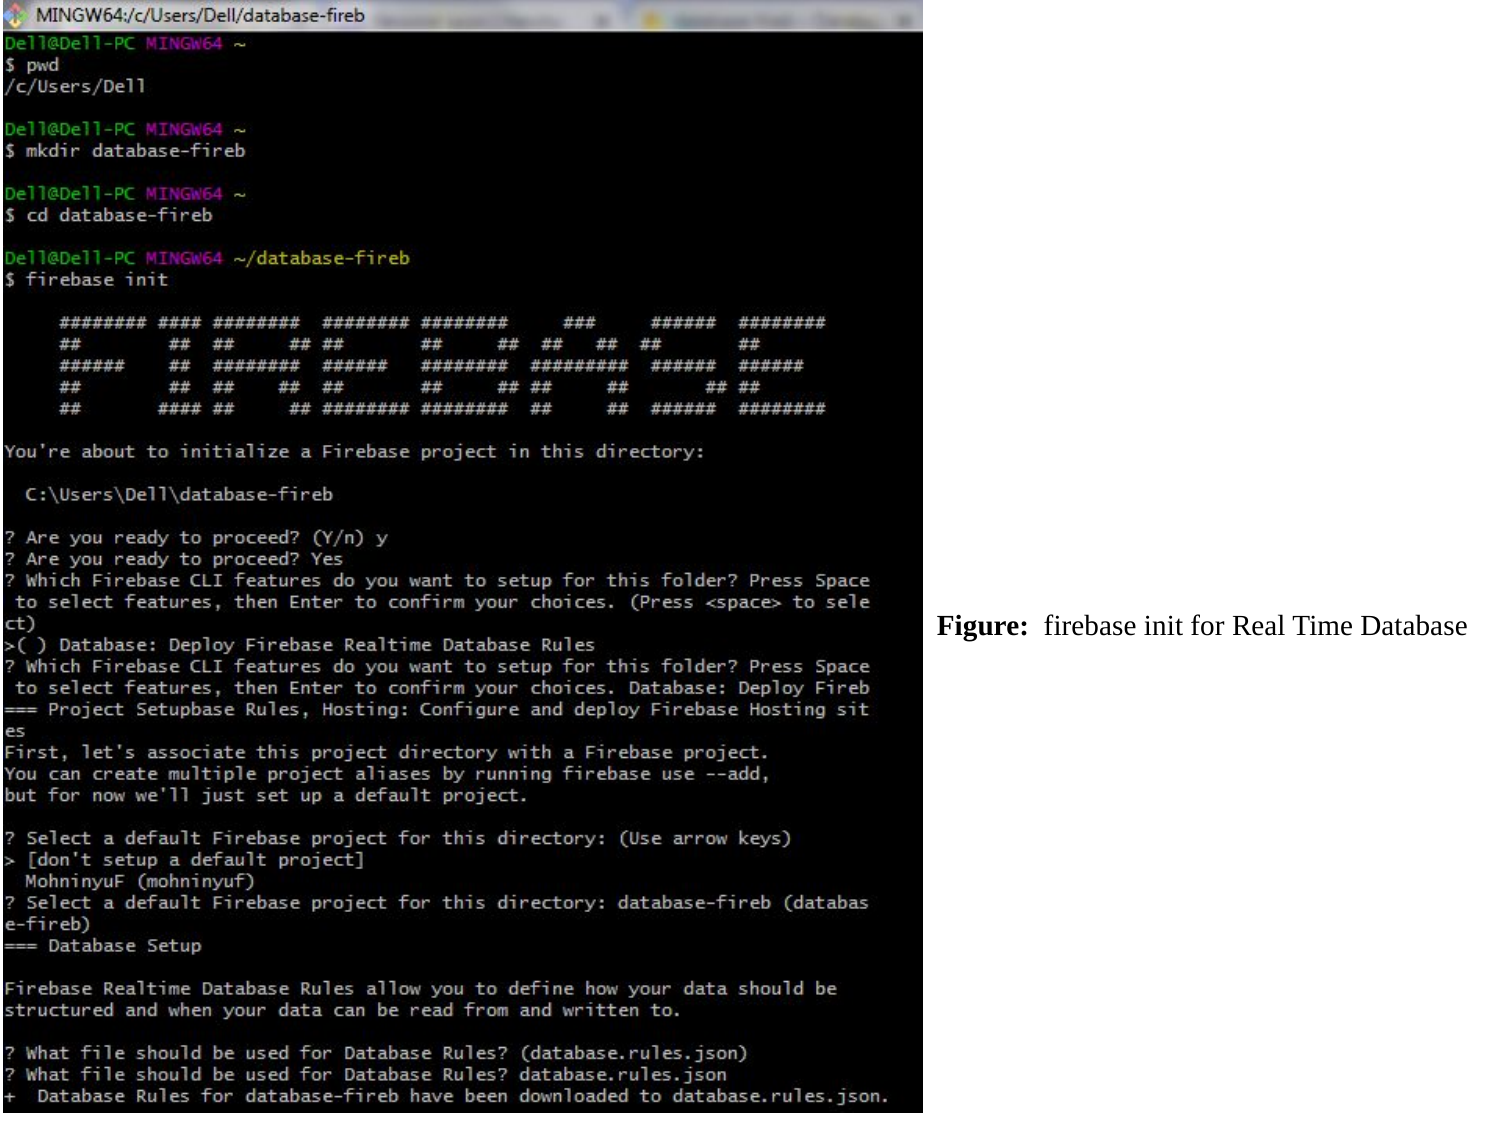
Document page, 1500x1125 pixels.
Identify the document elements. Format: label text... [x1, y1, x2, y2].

picture [3, 0, 923, 1113]
text_box Figure: firebase init for Real Time Database [926, 599, 1500, 649]
